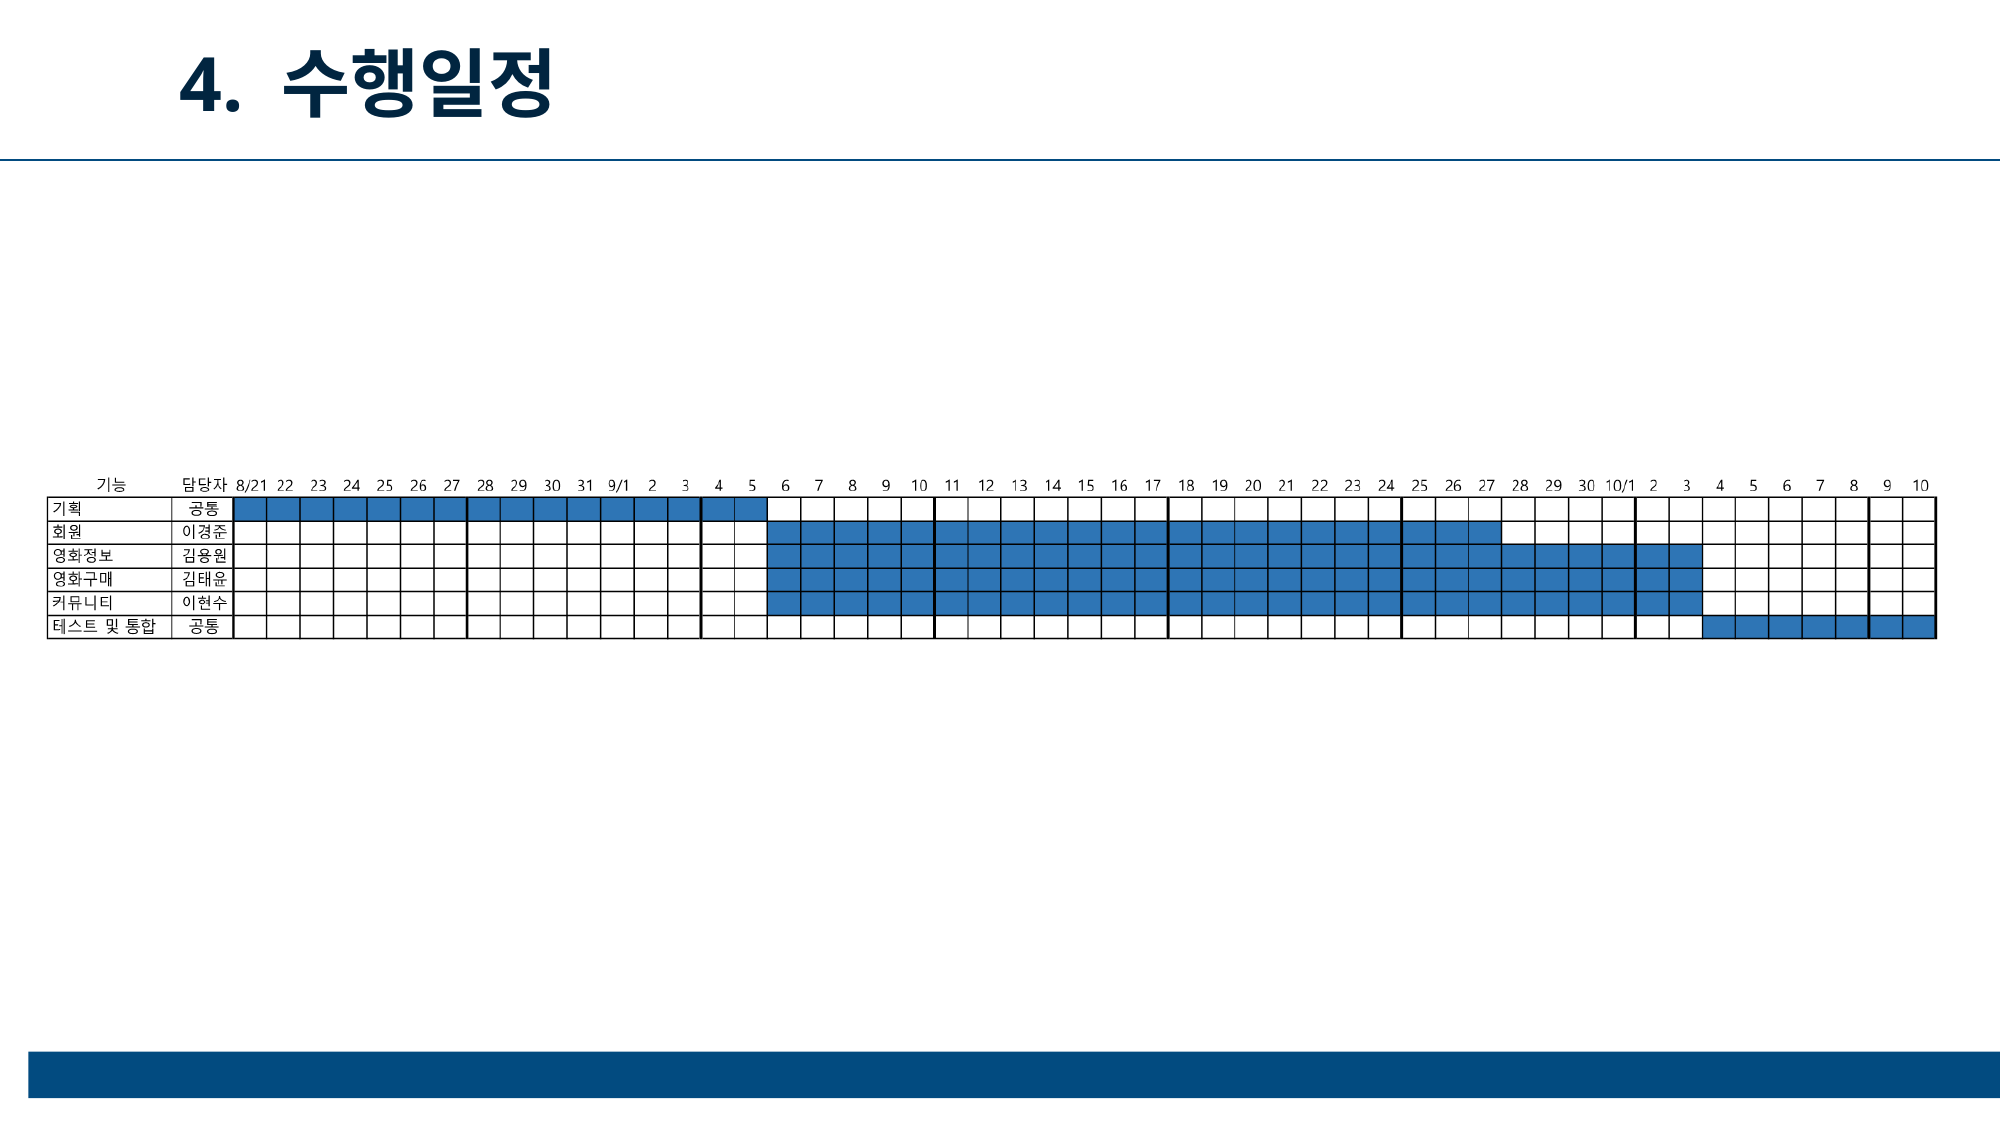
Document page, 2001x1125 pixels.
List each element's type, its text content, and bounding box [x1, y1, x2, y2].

text_box 4. 수행일정 [165, 28, 1134, 134]
picture [0, 427, 2000, 698]
slide_number 11 [1412, 1042, 1863, 1103]
